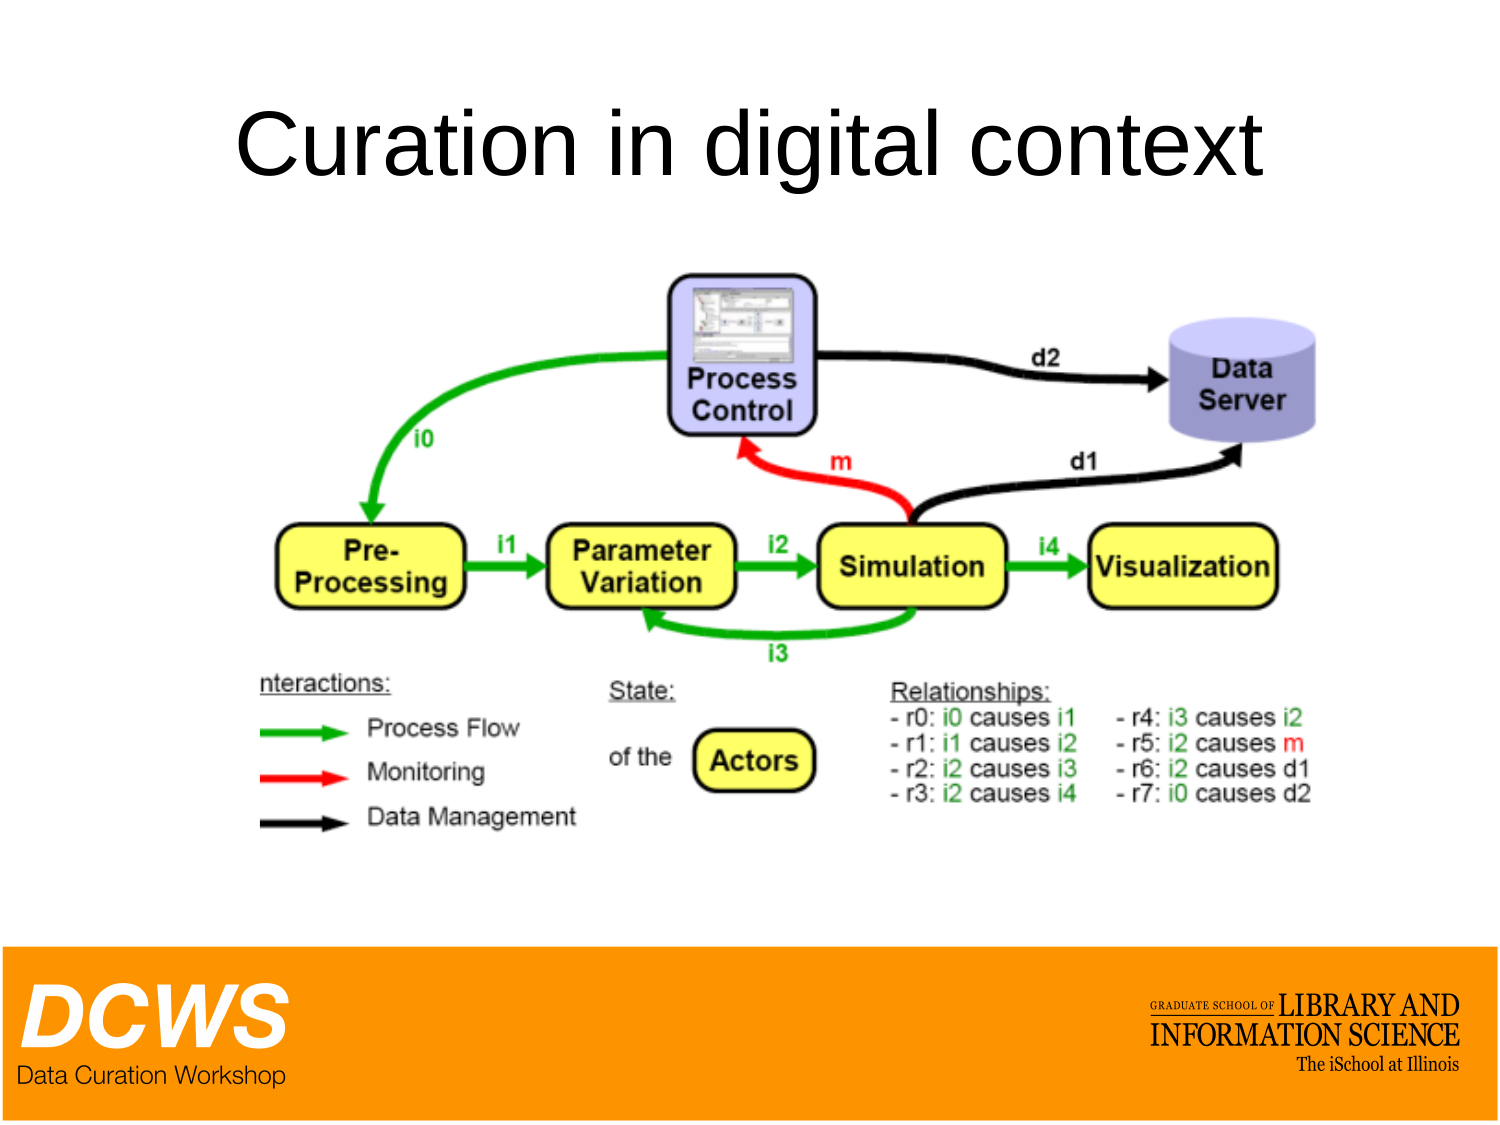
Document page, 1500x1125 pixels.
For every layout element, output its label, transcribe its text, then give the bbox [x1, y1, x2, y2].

title Curation in digital context [75, 45, 1425, 233]
picture [0, 944, 1500, 1123]
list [259, 264, 1318, 847]
